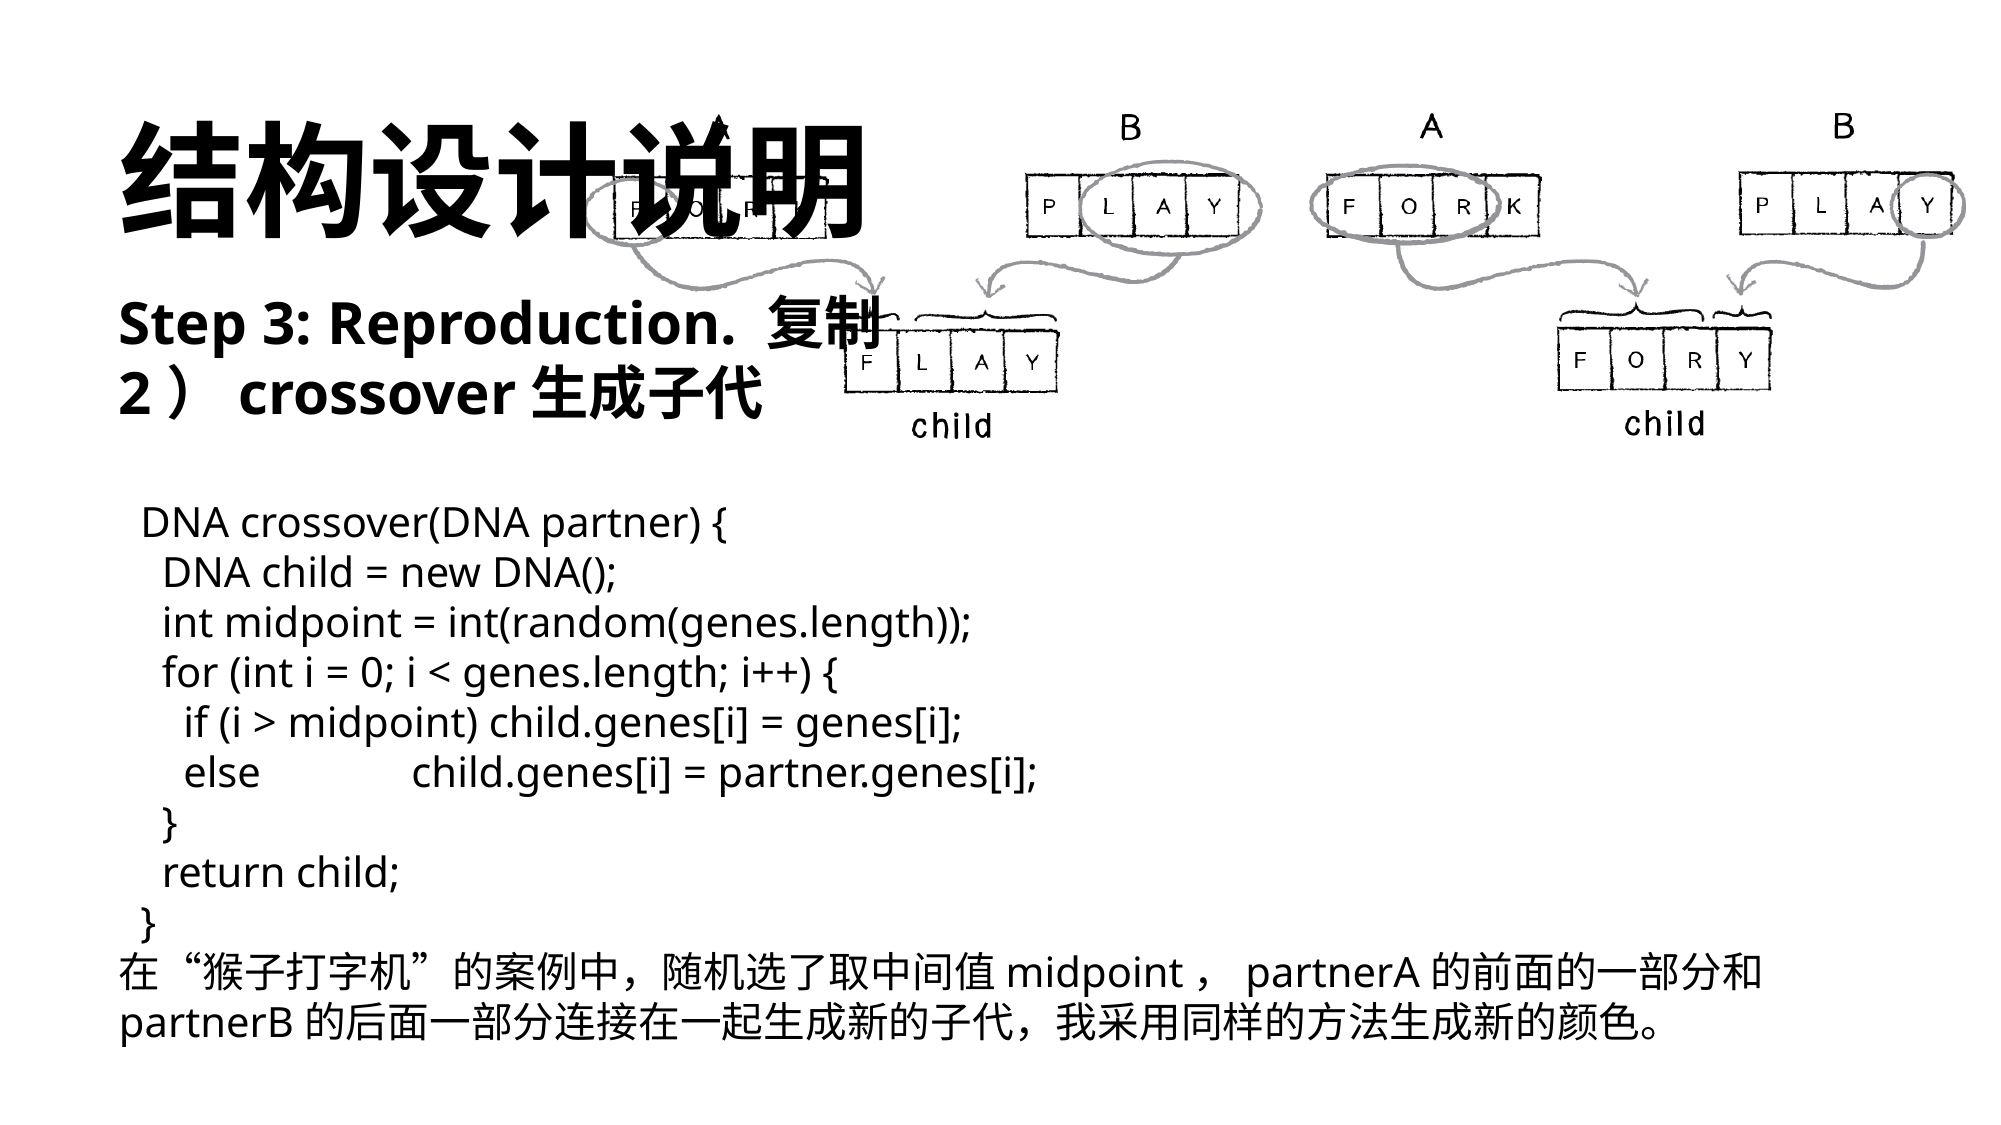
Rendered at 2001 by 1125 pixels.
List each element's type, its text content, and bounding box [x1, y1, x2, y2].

text_box 结构设计说明 [104, 57, 1130, 263]
text_box Step 3: Reproduction. 复制 2）crossover生成子代 DNA crossover(DNA partner) { DNA child = new DNA(); int midpoint = int(random(genes.length)); for (int i = 0; i < genes.length; i++) { if (i > midpoint) child.genes[i] = genes[i]; else child.genes[i] = partner.genes[i]; } return child; } 在“猴子打字机”的案例中，随机选了取中间值midpoint，partnerA的前面的一部分和partnerB的后面一部分连接在一起生成新的子代，我采用同样的方法生成新的颜色。 [104, 278, 1917, 1099]
picture [550, 105, 1999, 448]
